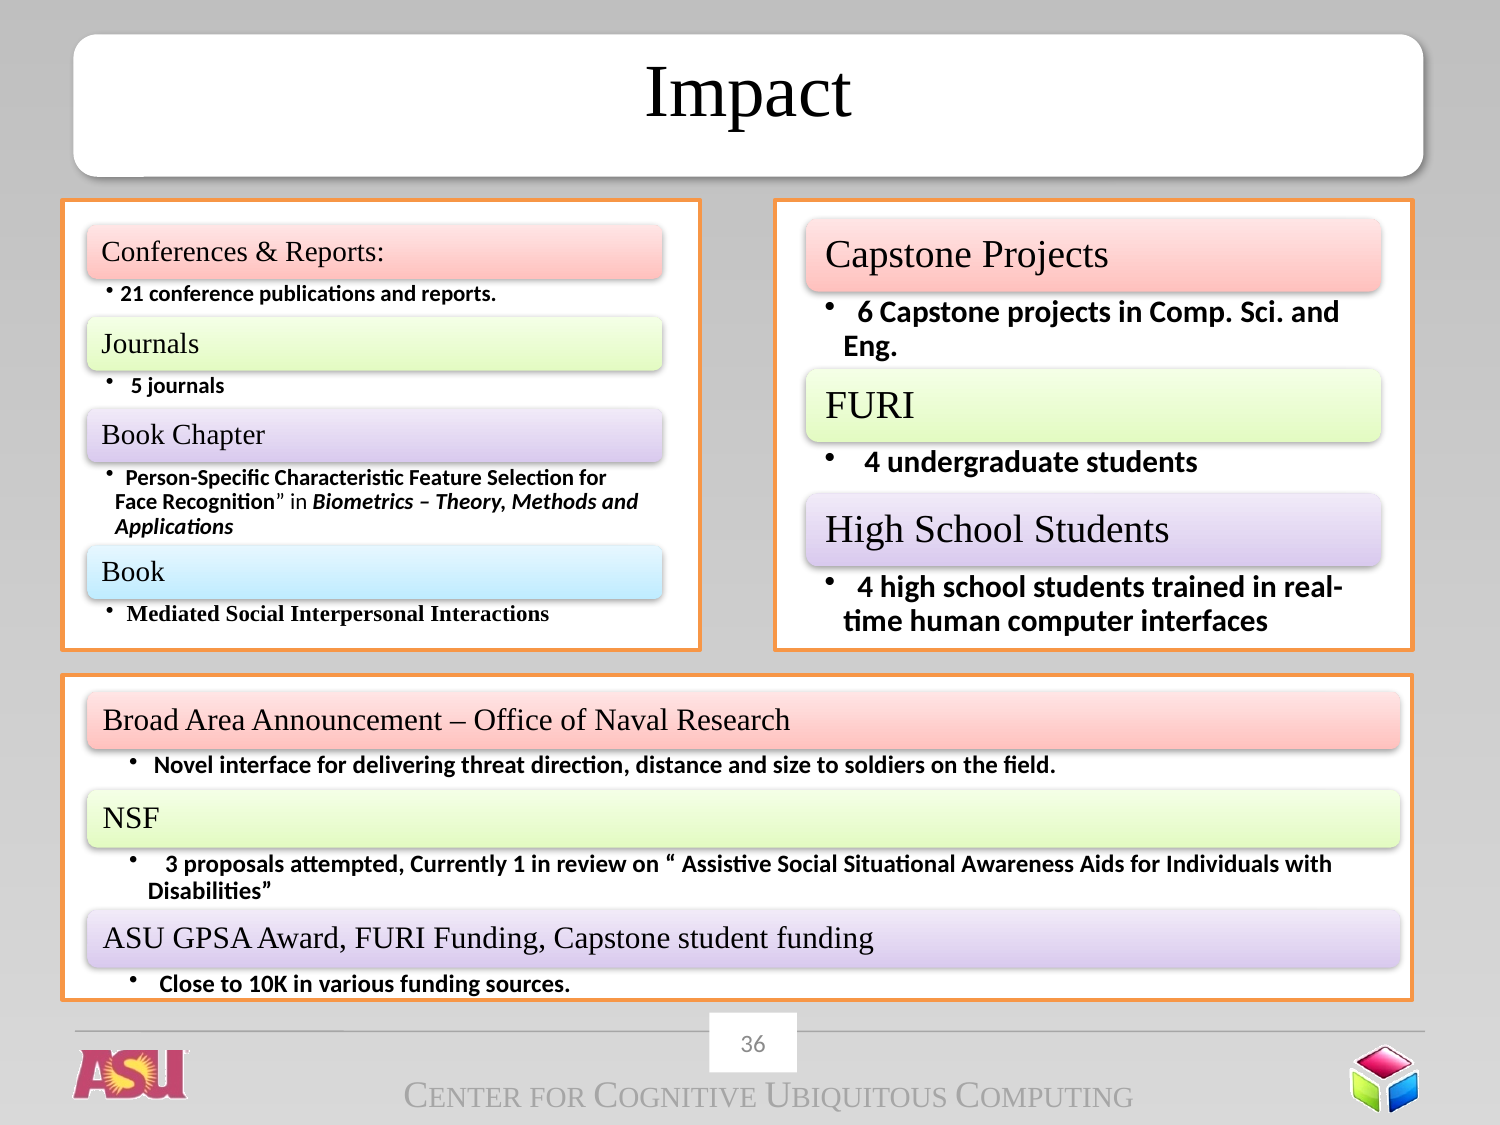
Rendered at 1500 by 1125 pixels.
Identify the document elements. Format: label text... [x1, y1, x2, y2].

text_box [87, 687, 1401, 1013]
title Impact [73, 34, 1424, 177]
text_box [60, 198, 702, 652]
slide_number 36 [709, 1021, 797, 1073]
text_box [806, 212, 1382, 651]
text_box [59, 1050, 200, 1100]
text_box [773, 198, 1415, 652]
text_box [60, 673, 1414, 1002]
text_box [87, 212, 663, 651]
